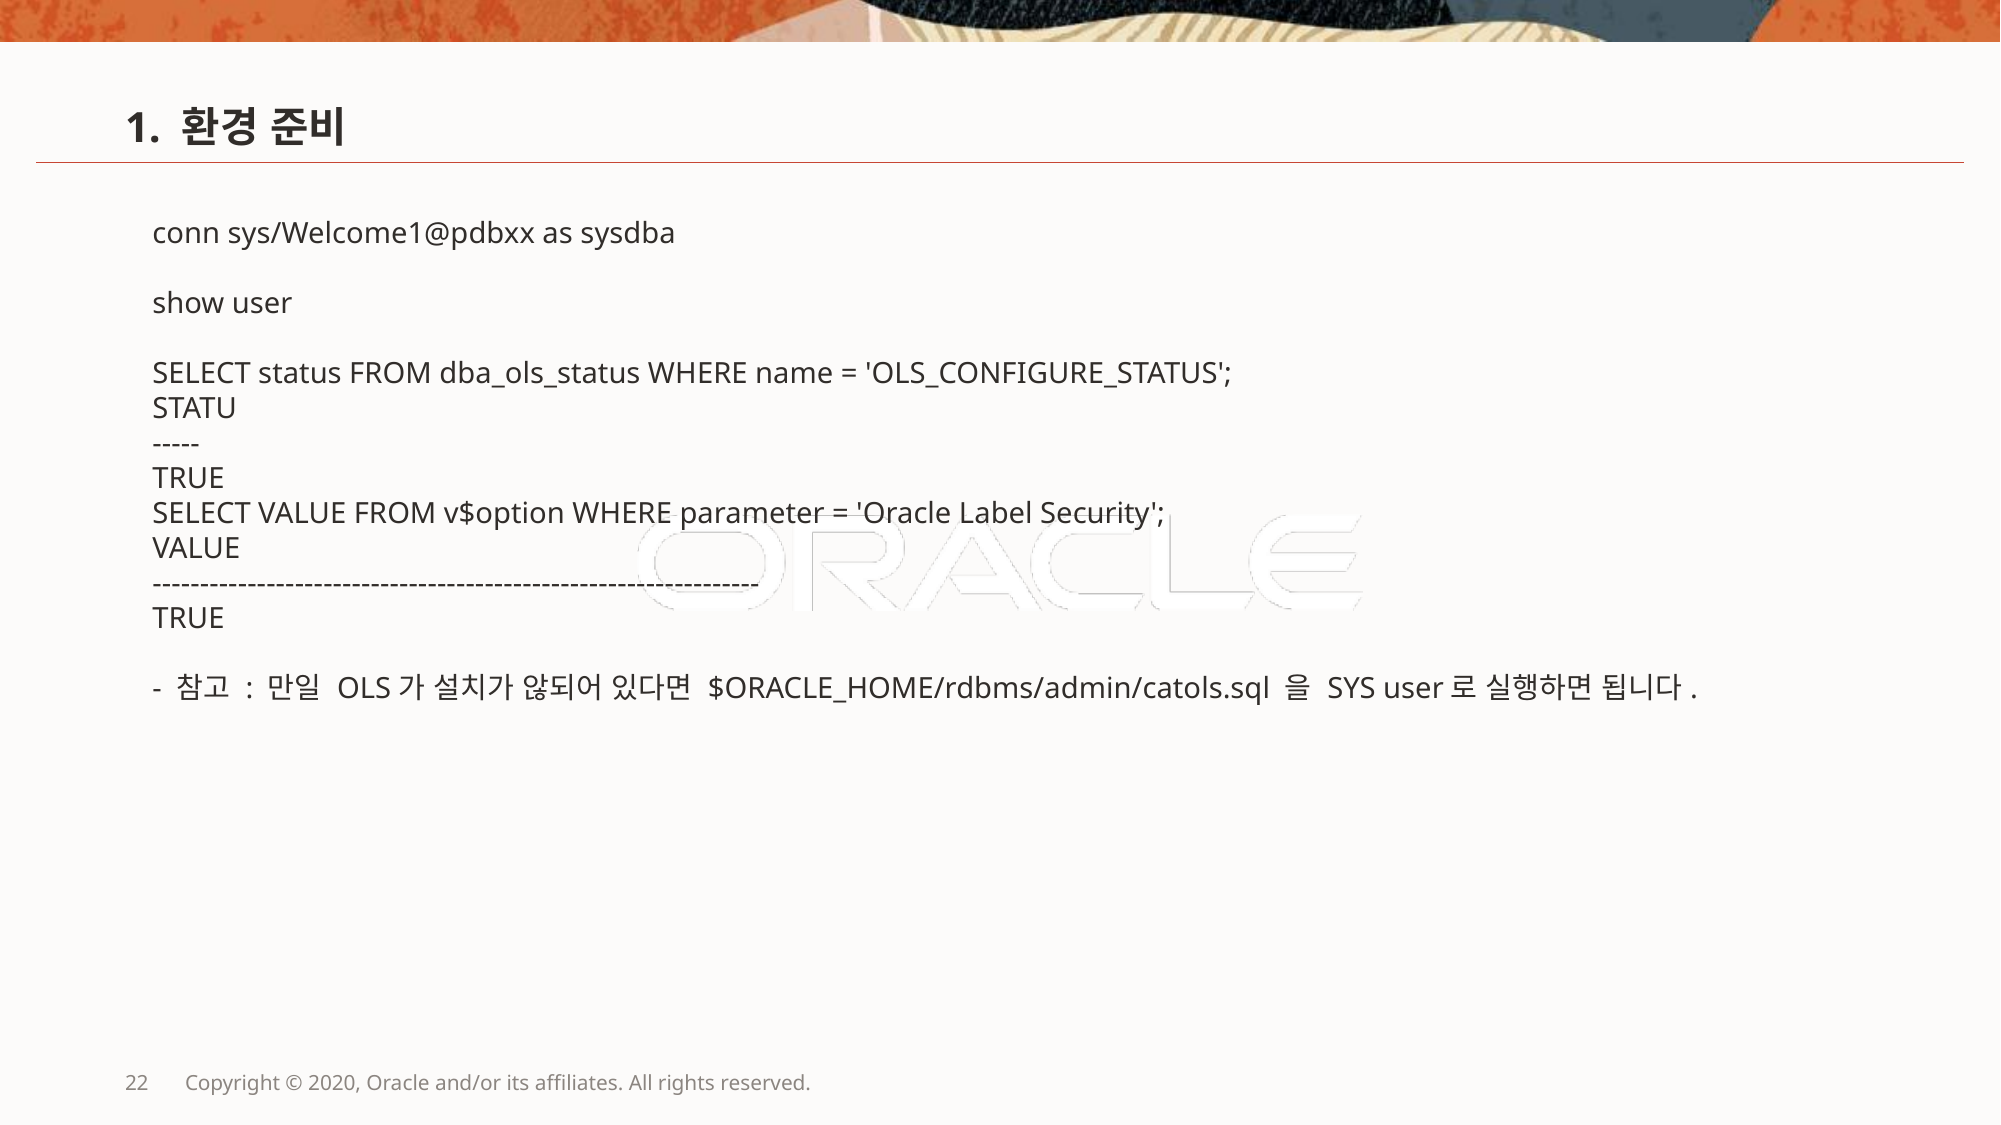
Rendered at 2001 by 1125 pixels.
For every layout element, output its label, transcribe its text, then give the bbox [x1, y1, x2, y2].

slide_number 22 [125, 1053, 185, 1114]
footer Copyright © 2020, Oracle and/or its affiliates. All rights reserved. [185, 1053, 1128, 1114]
title 1. 환경 준비 [125, 86, 832, 153]
picture [0, 0, 2000, 42]
text_box conn sys/Welcome1@pdbxx as sysdba show user SELECT status FROM dba_ols_status WHERE name = 'OLS_CONFIGURE_STATUS'; STATU ----- TRUE SELECT VALUE FROM v$option WHERE parameter = 'Oracle Label Security'; VALUE ---------------------------------------------------------------- TRUE - 참고 : 만일 OLS가 설치가 않되어 있다면 $ORACLE_HOME/rdbms/admin/catols.sql 을 SYS user로 실행하면 됩니다. [137, 206, 1841, 712]
